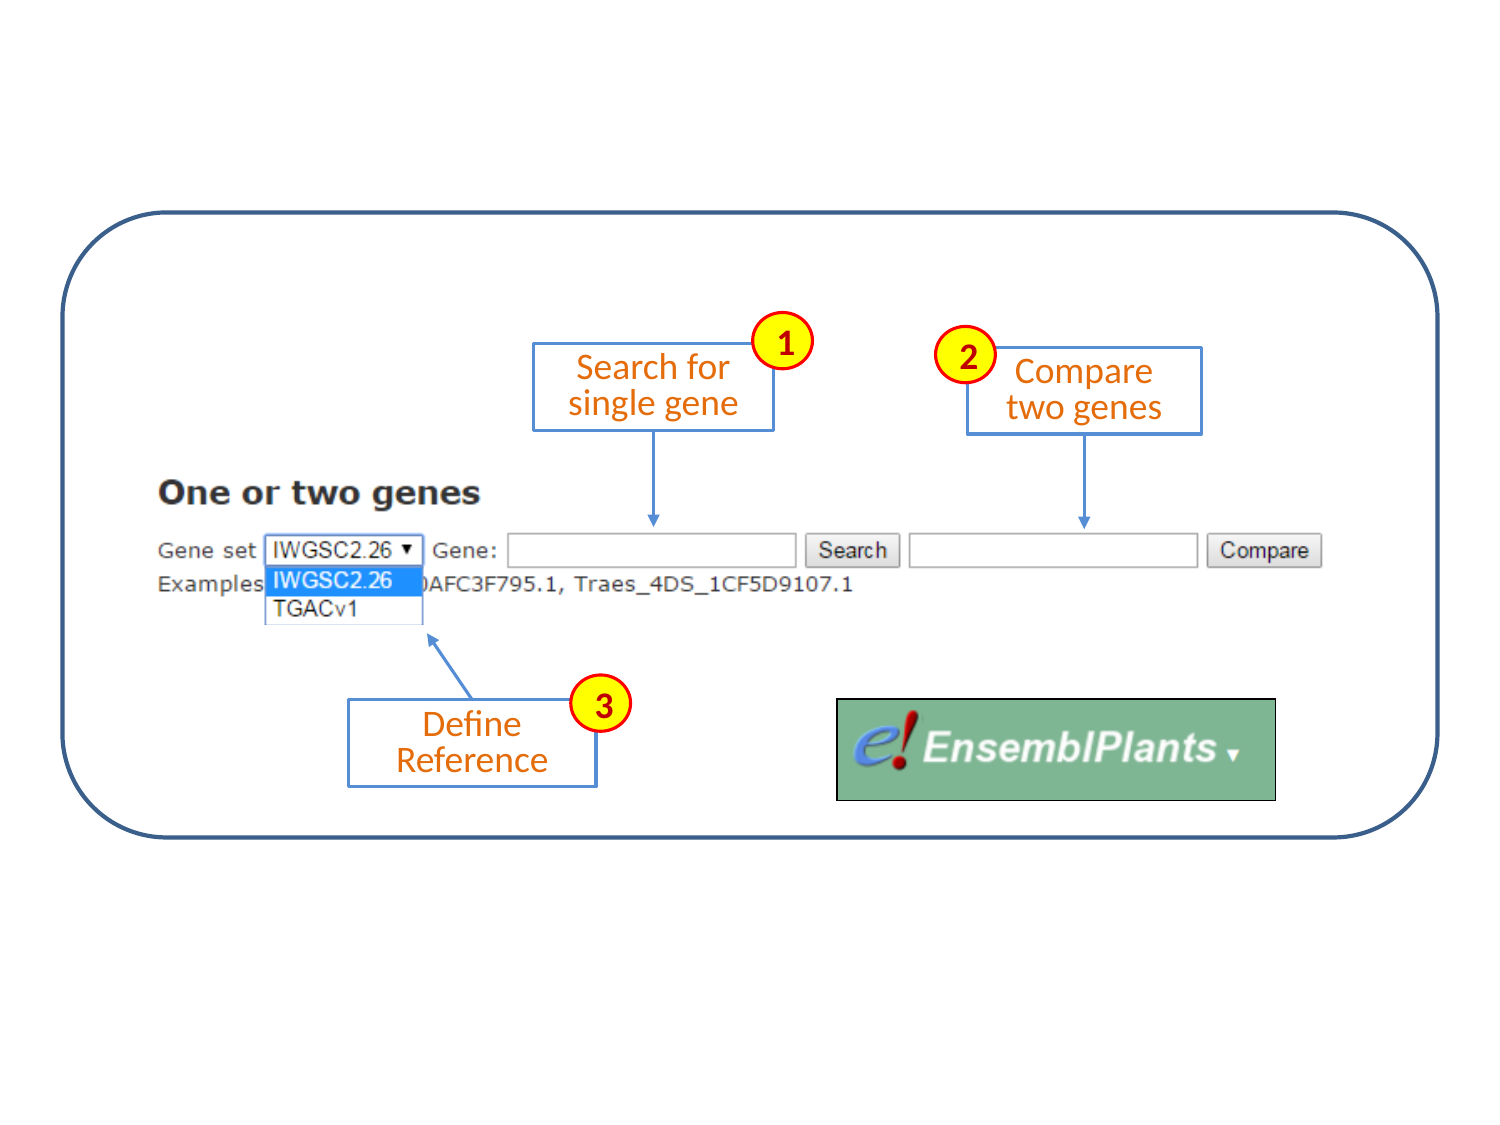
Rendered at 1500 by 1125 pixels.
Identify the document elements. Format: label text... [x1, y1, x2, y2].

picture [143, 437, 1343, 626]
text_box [60, 210, 1440, 840]
text_box 1 [752, 312, 813, 369]
text_box Search for single gene [533, 343, 774, 431]
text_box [426, 633, 473, 701]
picture [837, 699, 1276, 801]
text_box 2 [935, 326, 996, 383]
text_box 3 [570, 674, 631, 732]
text_box Compare two genes [967, 347, 1202, 435]
text_box Define Reference [348, 699, 596, 787]
